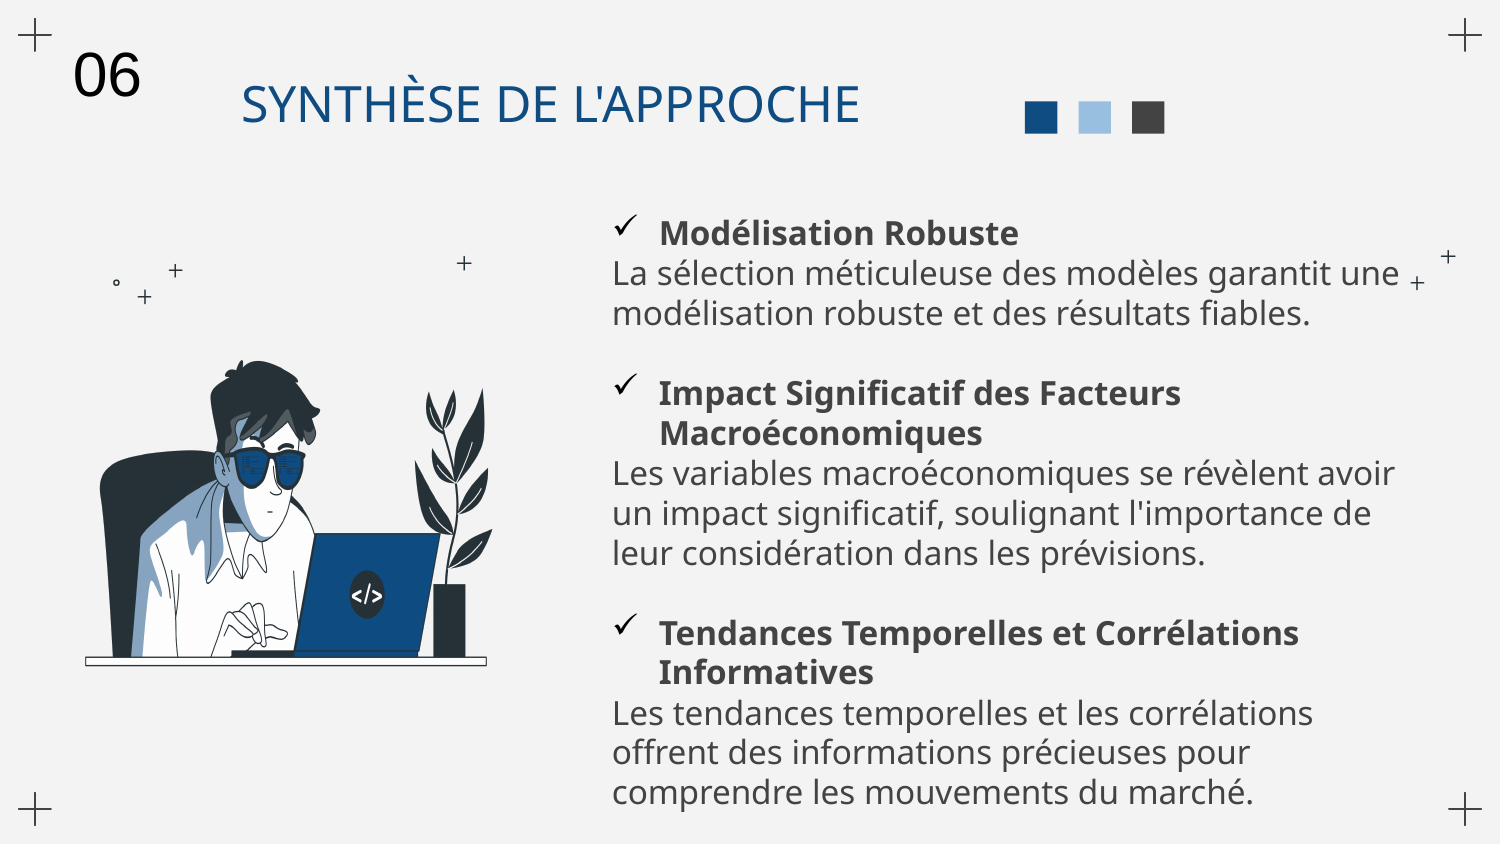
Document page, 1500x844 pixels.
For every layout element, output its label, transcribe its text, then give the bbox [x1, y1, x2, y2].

text_box 06 [53, 19, 162, 124]
picture [1401, 231, 1466, 316]
title SYNTHÈSE DE L'APPROCHE [226, 57, 961, 201]
picture [33, 235, 533, 711]
text_box [1078, 101, 1111, 134]
text_box [1024, 101, 1058, 134]
text_box Modélisation Robuste La sélection méticuleuse des modèles garantit une modélisation robuste et des résultats fiables. Impact Significatif des Facteurs Macroéconomiques Les variables macroéconomiques se révèlent avoir un impact significatif, soulignant l'importance de leur considération dans les prévisions. Tendances Temporelles et Corrélations Informatives Les tendances temporelles et les corrélations offrent des informations précieuses pour comprendre les mouvements du marché. [597, 205, 1422, 819]
text_box [1132, 101, 1165, 134]
